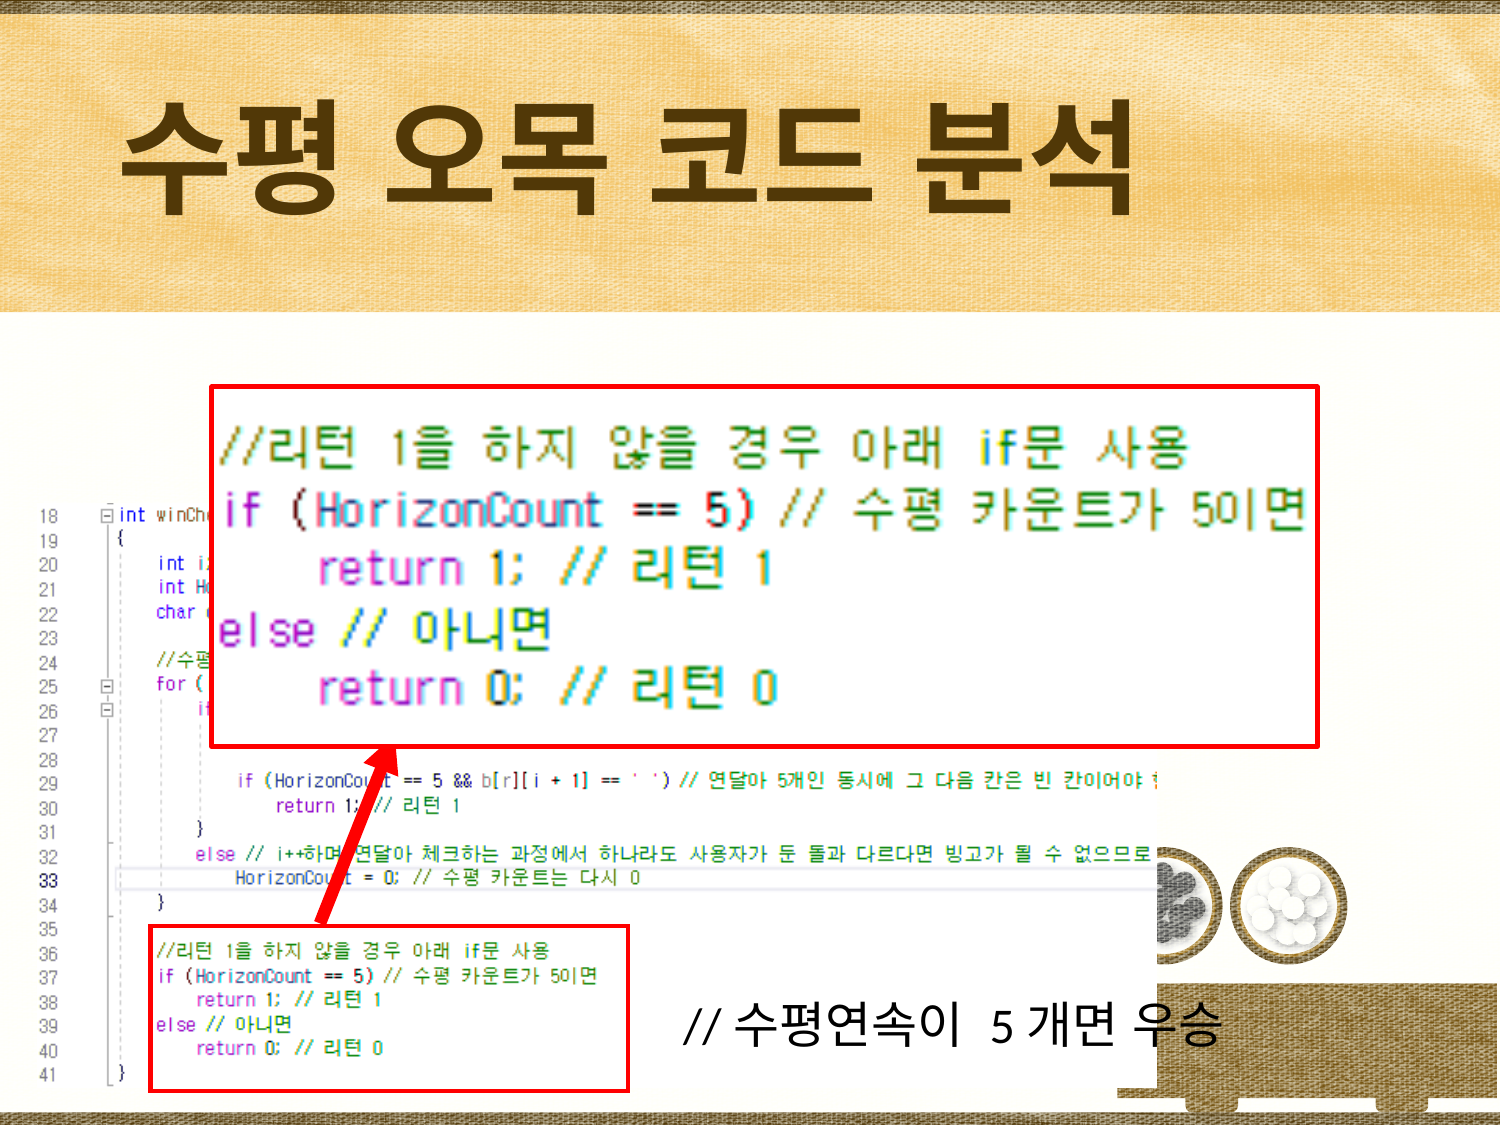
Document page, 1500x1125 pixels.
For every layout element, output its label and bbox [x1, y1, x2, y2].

picture [0, 1, 1500, 1125]
text_box [319, 745, 395, 924]
